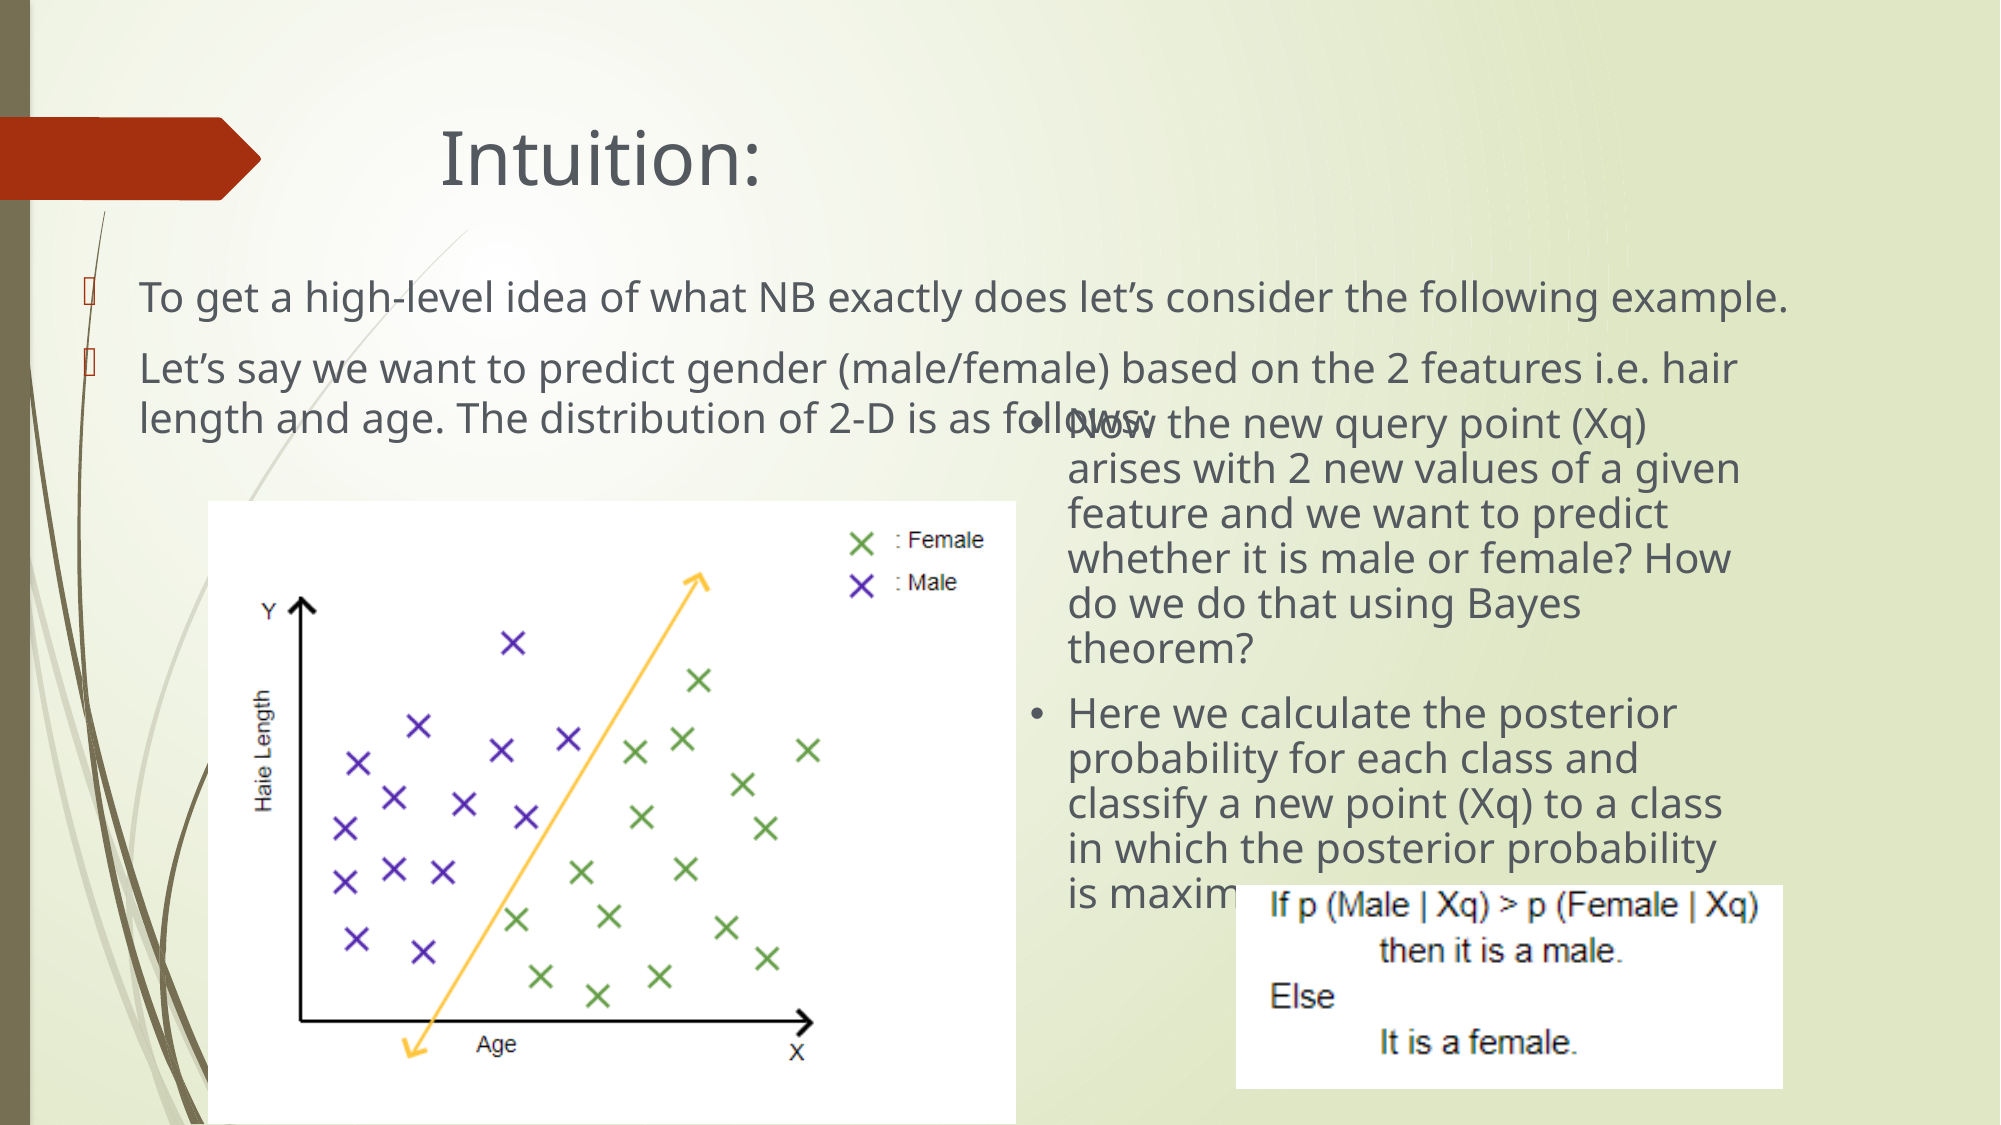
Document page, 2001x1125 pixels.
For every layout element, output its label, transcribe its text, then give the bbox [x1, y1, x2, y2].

title Intuition: [425, 102, 1888, 313]
text_box Now the new query point (Xq) arises with 2 new values of a given feature and we want to predict whether it is male or female? How do we do that using Bayes theorem? Here we calculate the posterior probability for each class and classify a new point (Xq) to a class in which the posterior probability is maximum. [1015, 394, 1760, 971]
list To get a high-level idea of what NB exactly does let’s consider the following example. Let’s say we want to predict gender (male/female) based on the 2 features i.e. hair length and age. The distribution of 2-D is as follows: [67, 263, 1863, 845]
picture [208, 500, 1016, 1125]
picture [1236, 885, 1783, 1089]
